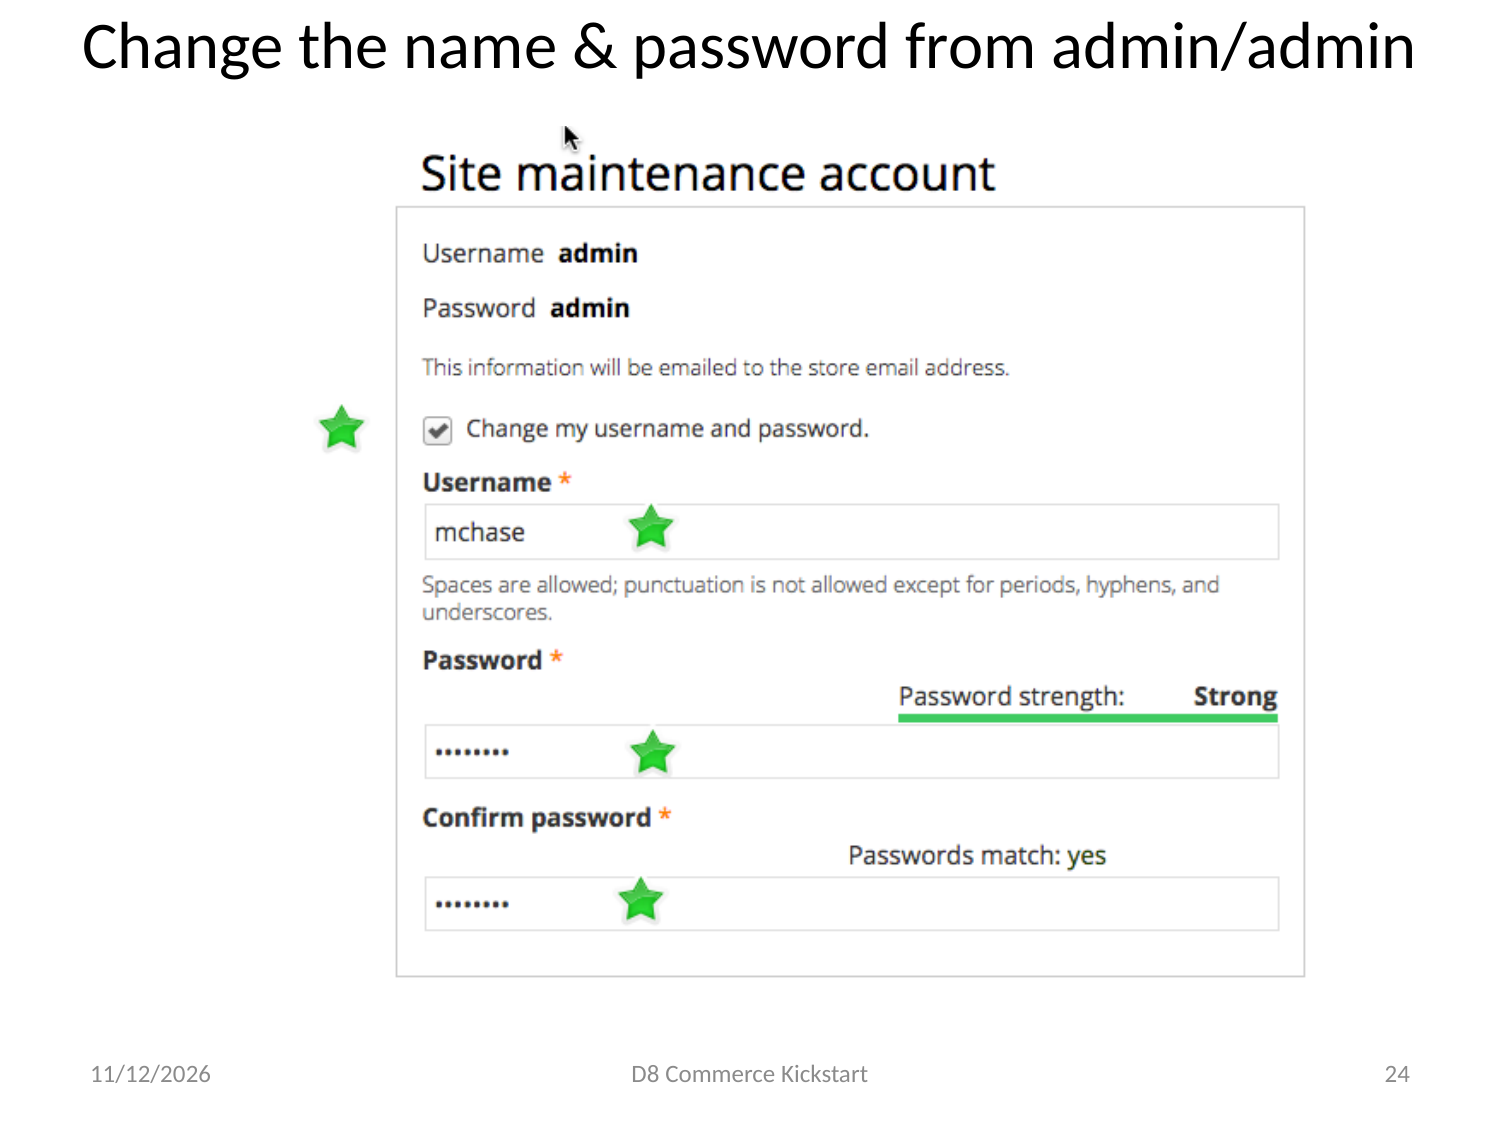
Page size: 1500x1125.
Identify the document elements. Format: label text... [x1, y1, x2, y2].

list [90, 126, 1362, 1006]
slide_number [75, 1042, 425, 1103]
title Change the name & password from admin/admin [0, 0, 1500, 84]
slide_number 24 [1074, 1042, 1425, 1103]
footer D8 Commerce Kickstart [512, 1042, 988, 1103]
